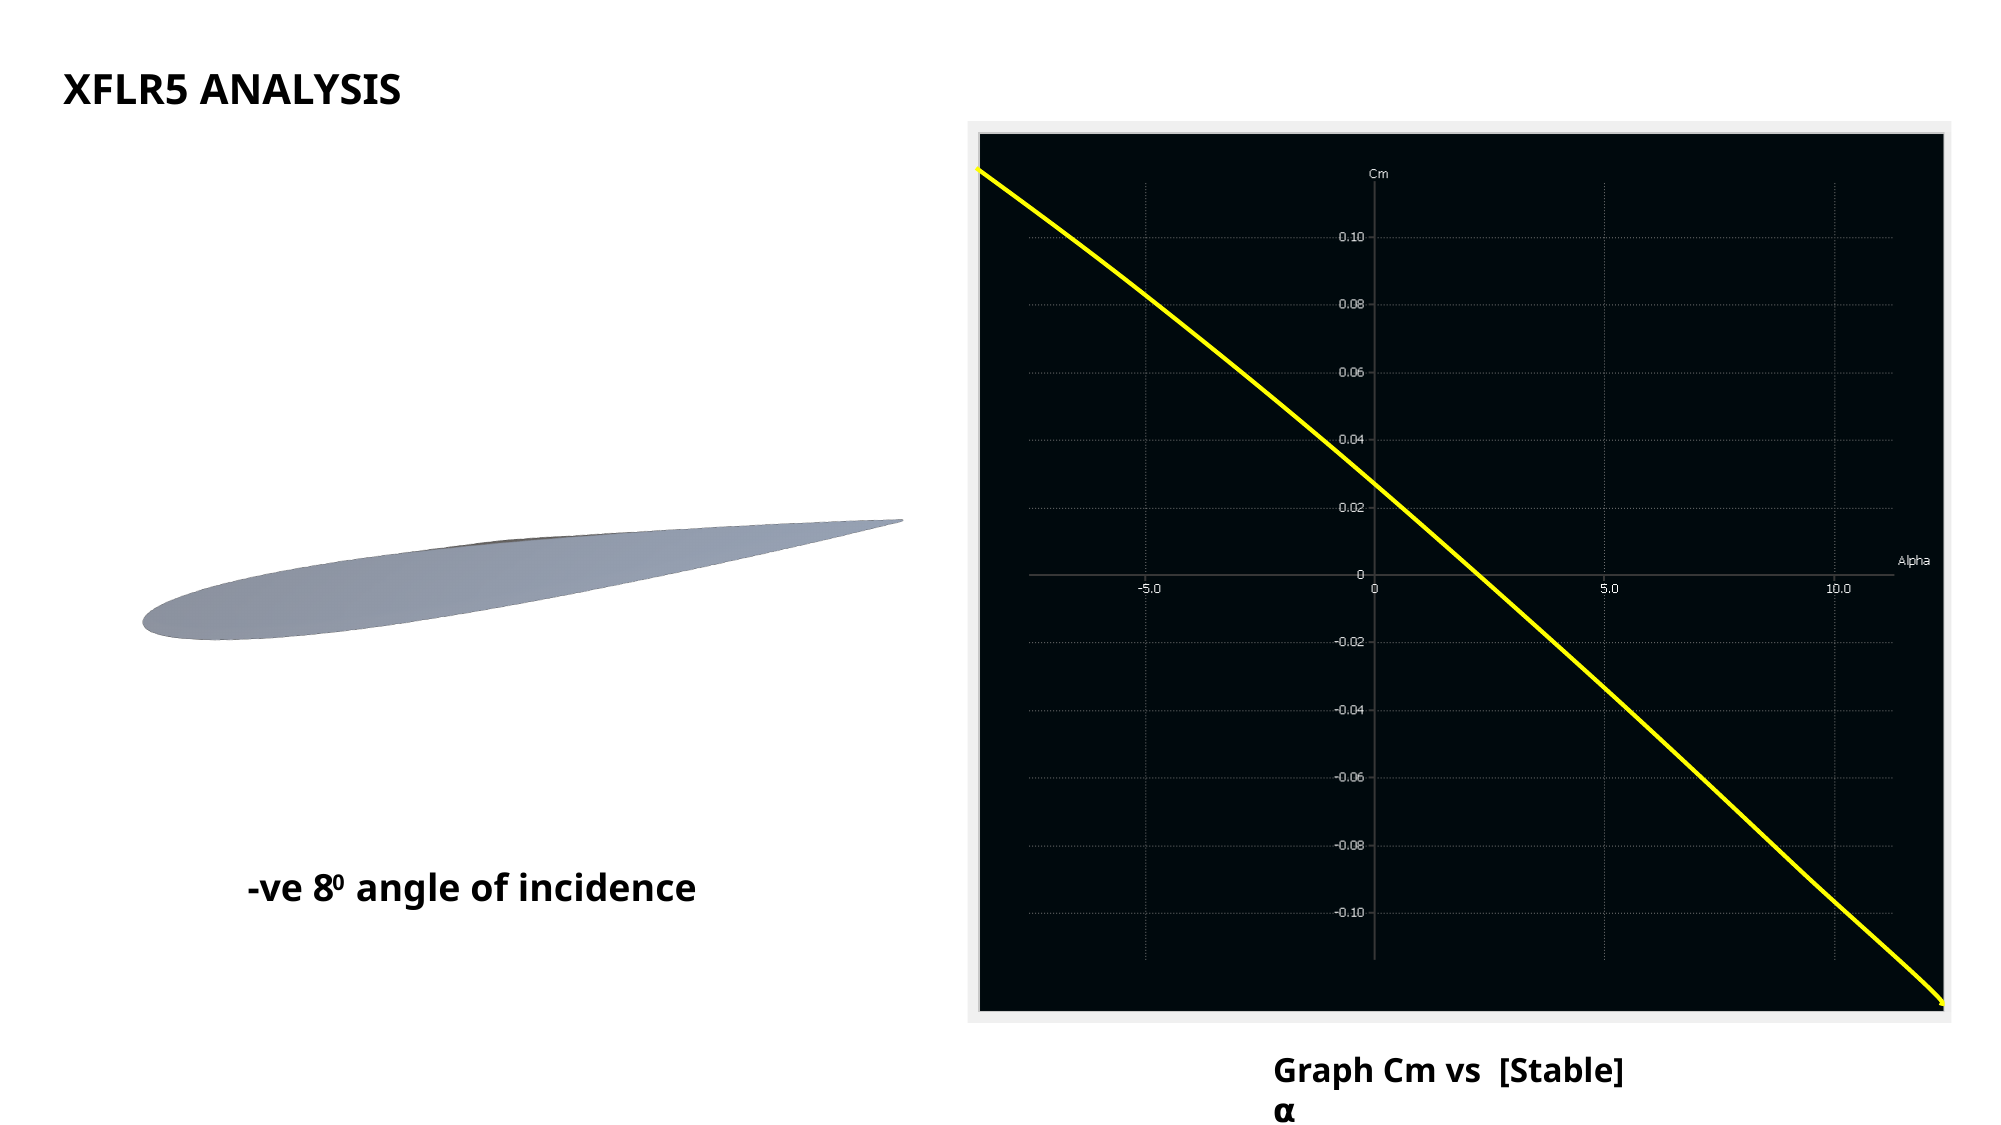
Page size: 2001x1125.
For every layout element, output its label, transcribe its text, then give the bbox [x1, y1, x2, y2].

text_box -ve 8 angle of incidence [370, 856, 776, 917]
text_box Graph Cm vs ⍺ [1258, 1041, 1522, 1125]
picture [121, 447, 913, 679]
text_box 0 [317, 856, 370, 917]
text_box [Stable] [1484, 1041, 1707, 1097]
text_box XFLR5 ANALYSIS [48, 55, 461, 121]
picture [967, 121, 1954, 1023]
text_box -ve 8 angle of incidence [232, 856, 317, 917]
